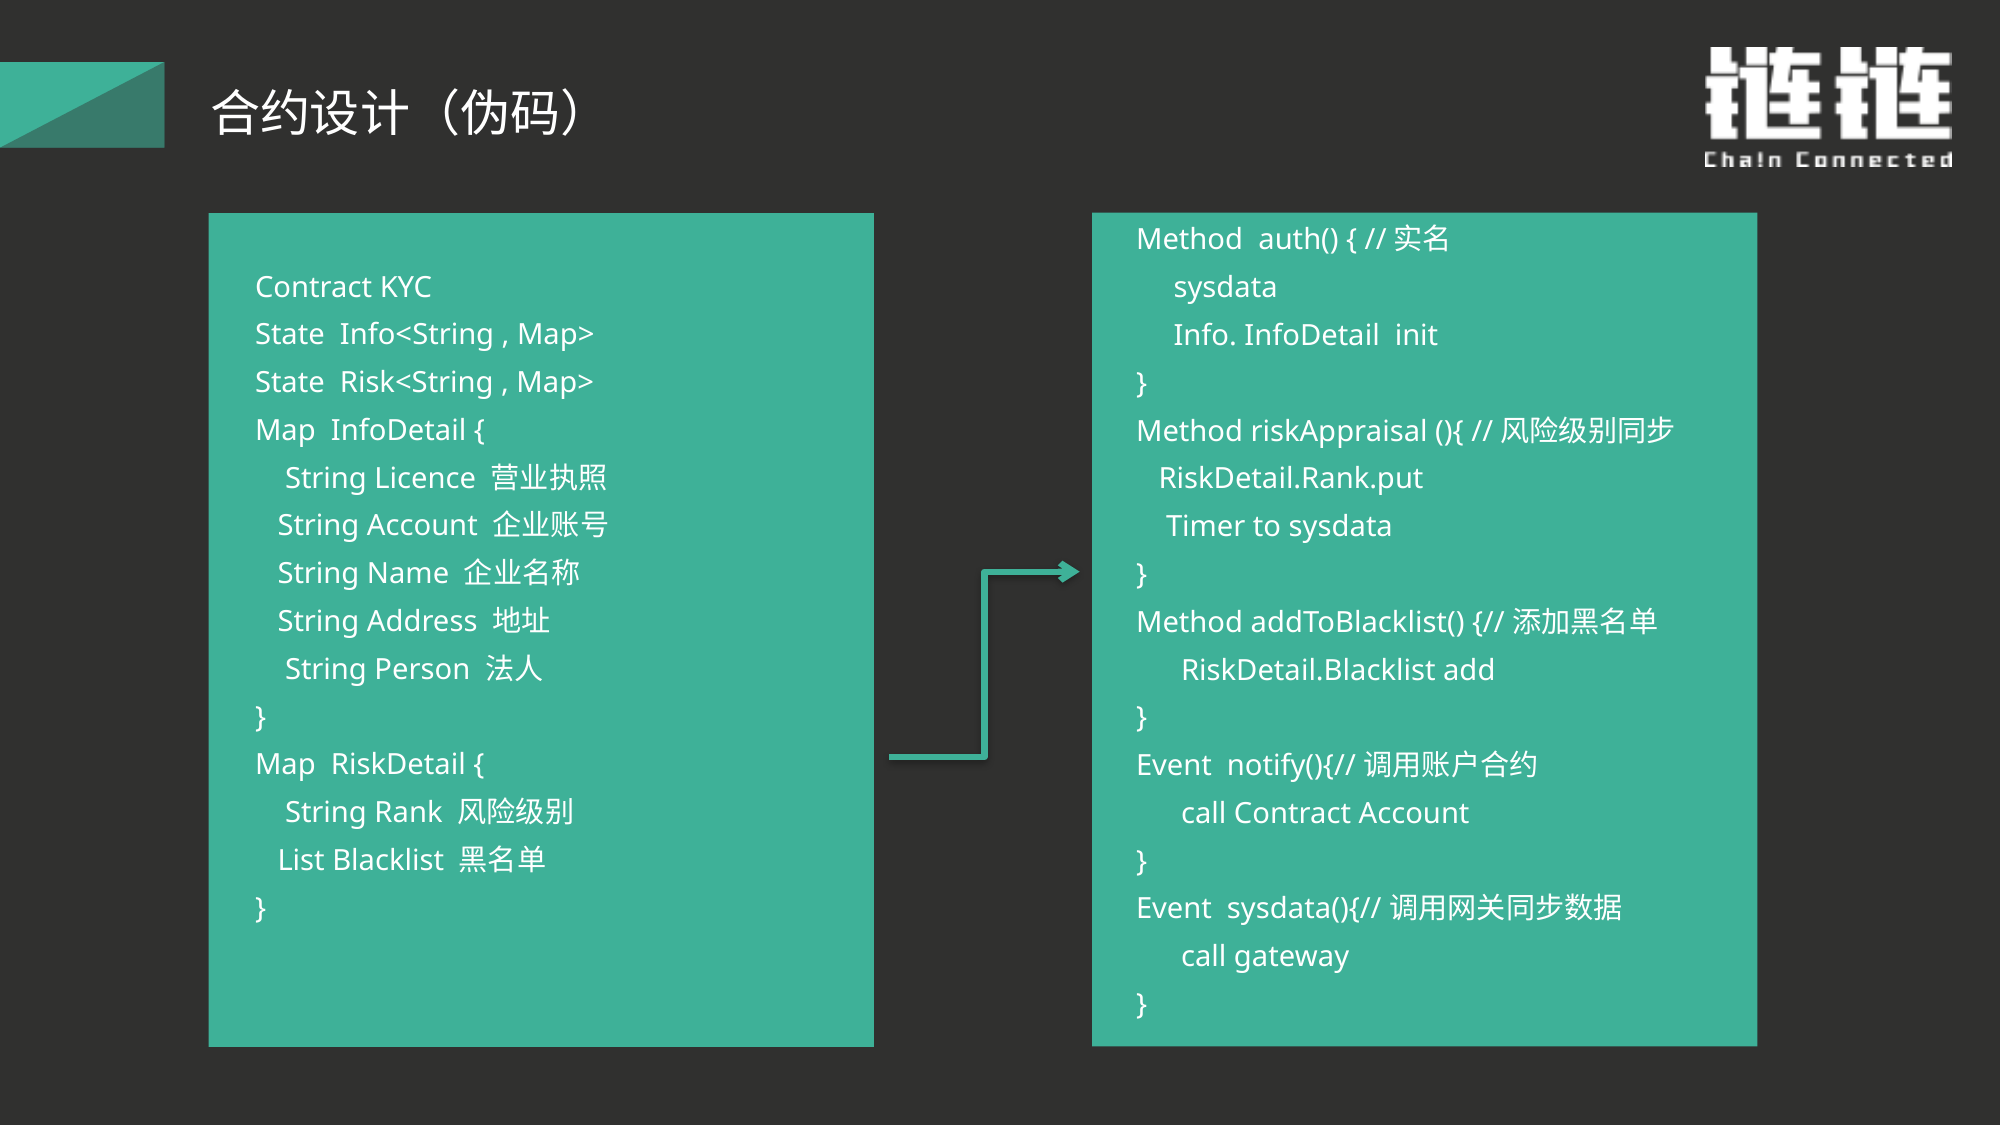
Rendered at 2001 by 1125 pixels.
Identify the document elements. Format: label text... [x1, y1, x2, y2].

text_box [1092, 212, 1758, 1047]
text_box Method auth() { //实名 sysdata Info. InfoDetail init } Method riskAppraisal (){ //风险级别同步 RiskDetail.Rank.put Timer to sysdata } Method addToBlacklist() {//添加黑名单 RiskDetail.Blacklist add } Event notify(){//调用账户合约 call Contract Account } Event sysdata(){//调用网关同步数据 call gateway } [1136, 213, 1726, 1021]
picture [1704, 47, 1952, 167]
text_box Contract KYC State Info<String , Map> State Risk<String , Map> Map InfoDetail { String Licence 营业执照 String Account 企业账号 String Name 企业名称 String Address 地址 String Person 法人 } Map RiskDetail { String Rank 风险级别 List Blacklist 黑名单 } [255, 260, 845, 924]
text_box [888, 571, 1080, 758]
text_box [208, 213, 874, 1047]
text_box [0, 61, 165, 148]
text_box 合约设计（伪码） [195, 74, 625, 150]
